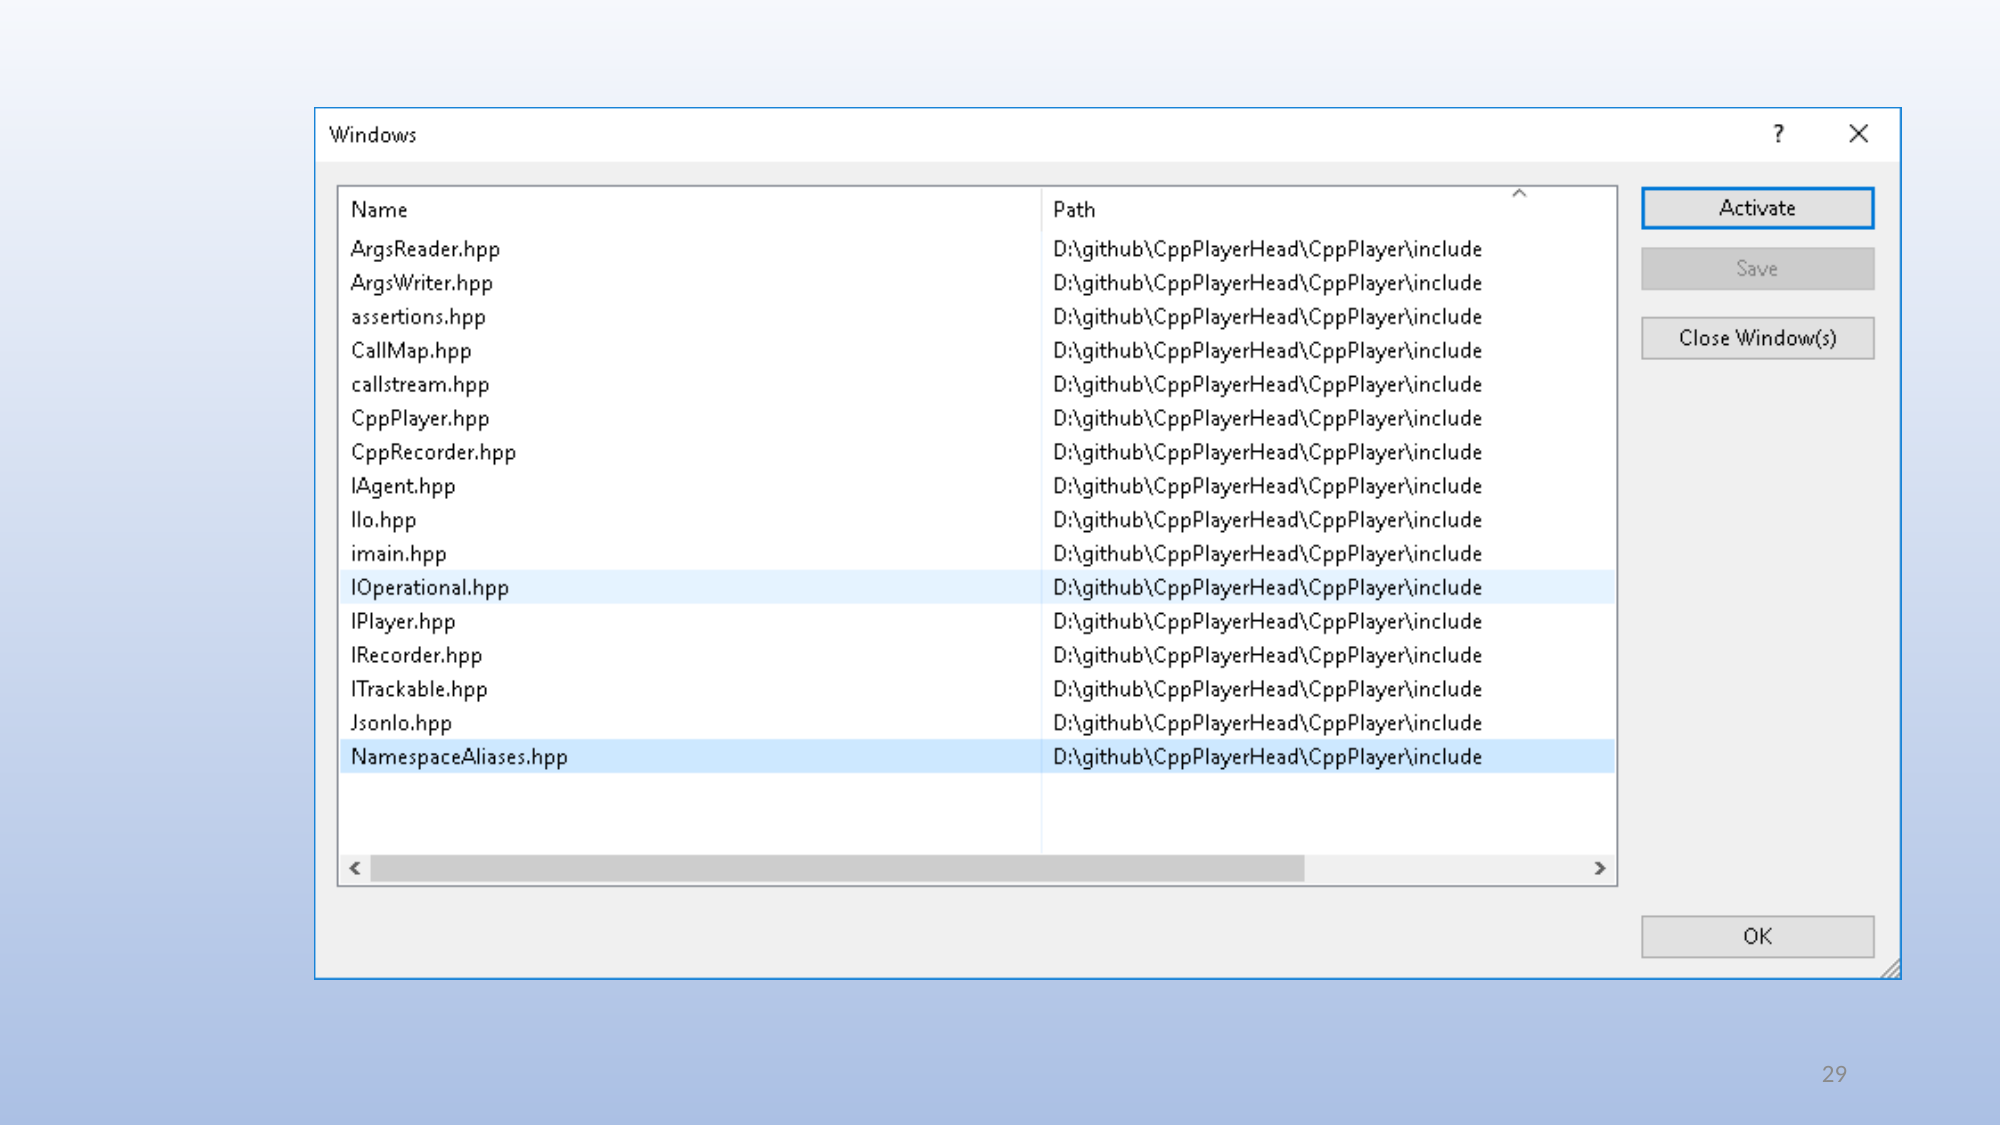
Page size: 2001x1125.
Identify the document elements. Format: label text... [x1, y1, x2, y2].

slide_number 29 [1412, 1042, 1863, 1103]
picture [314, 107, 1903, 980]
